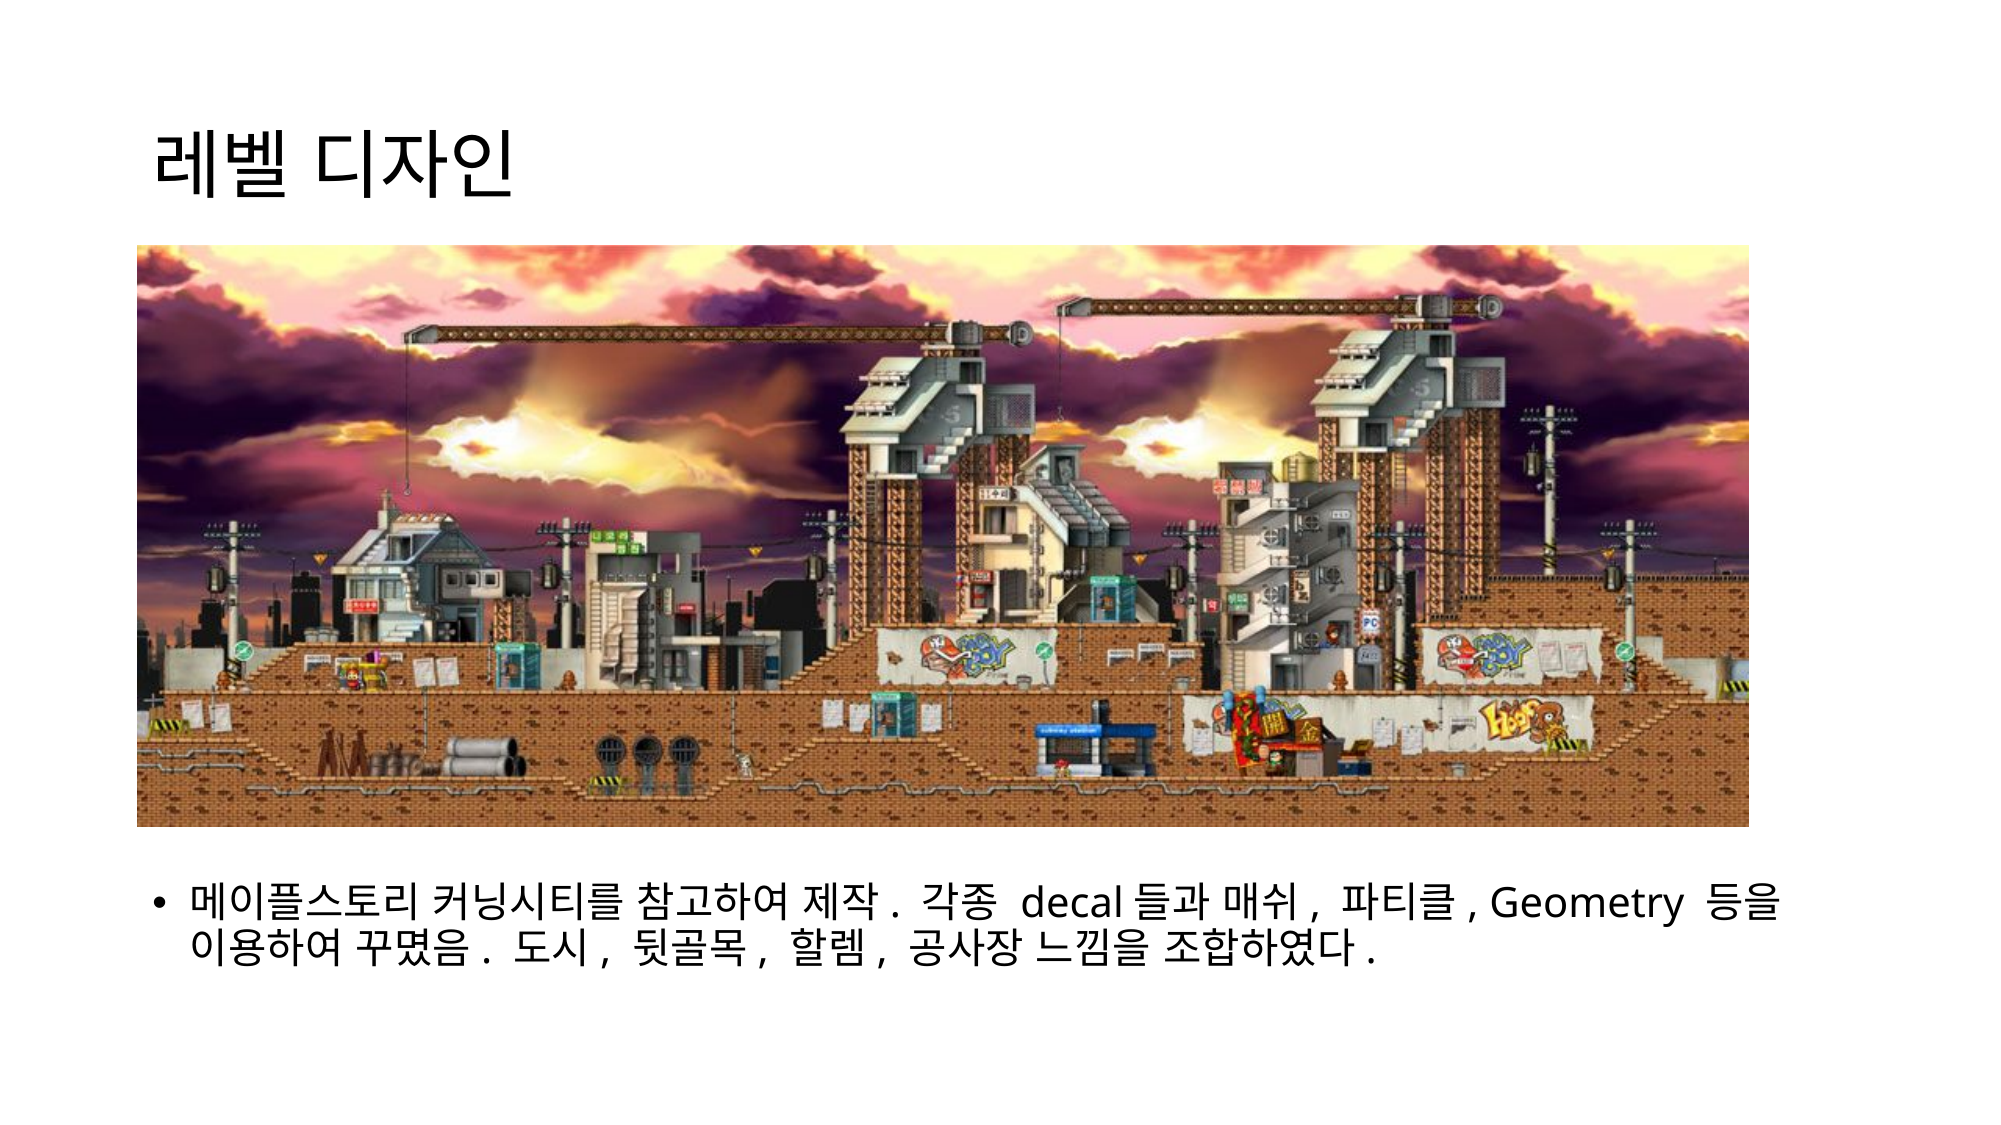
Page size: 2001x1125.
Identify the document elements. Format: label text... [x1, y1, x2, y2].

title 레벨 디자인 [137, 59, 1863, 278]
picture [137, 245, 1749, 827]
list 메이플스토리 커닝시티를 참고하여 제작. 각종 decal들과 매쉬, 파티클, Geometry 등을 이용하여 꾸몄음. 도시, 뒷골목, 할렘, 공사장 느낌을 조합하였다. [137, 299, 1863, 1014]
